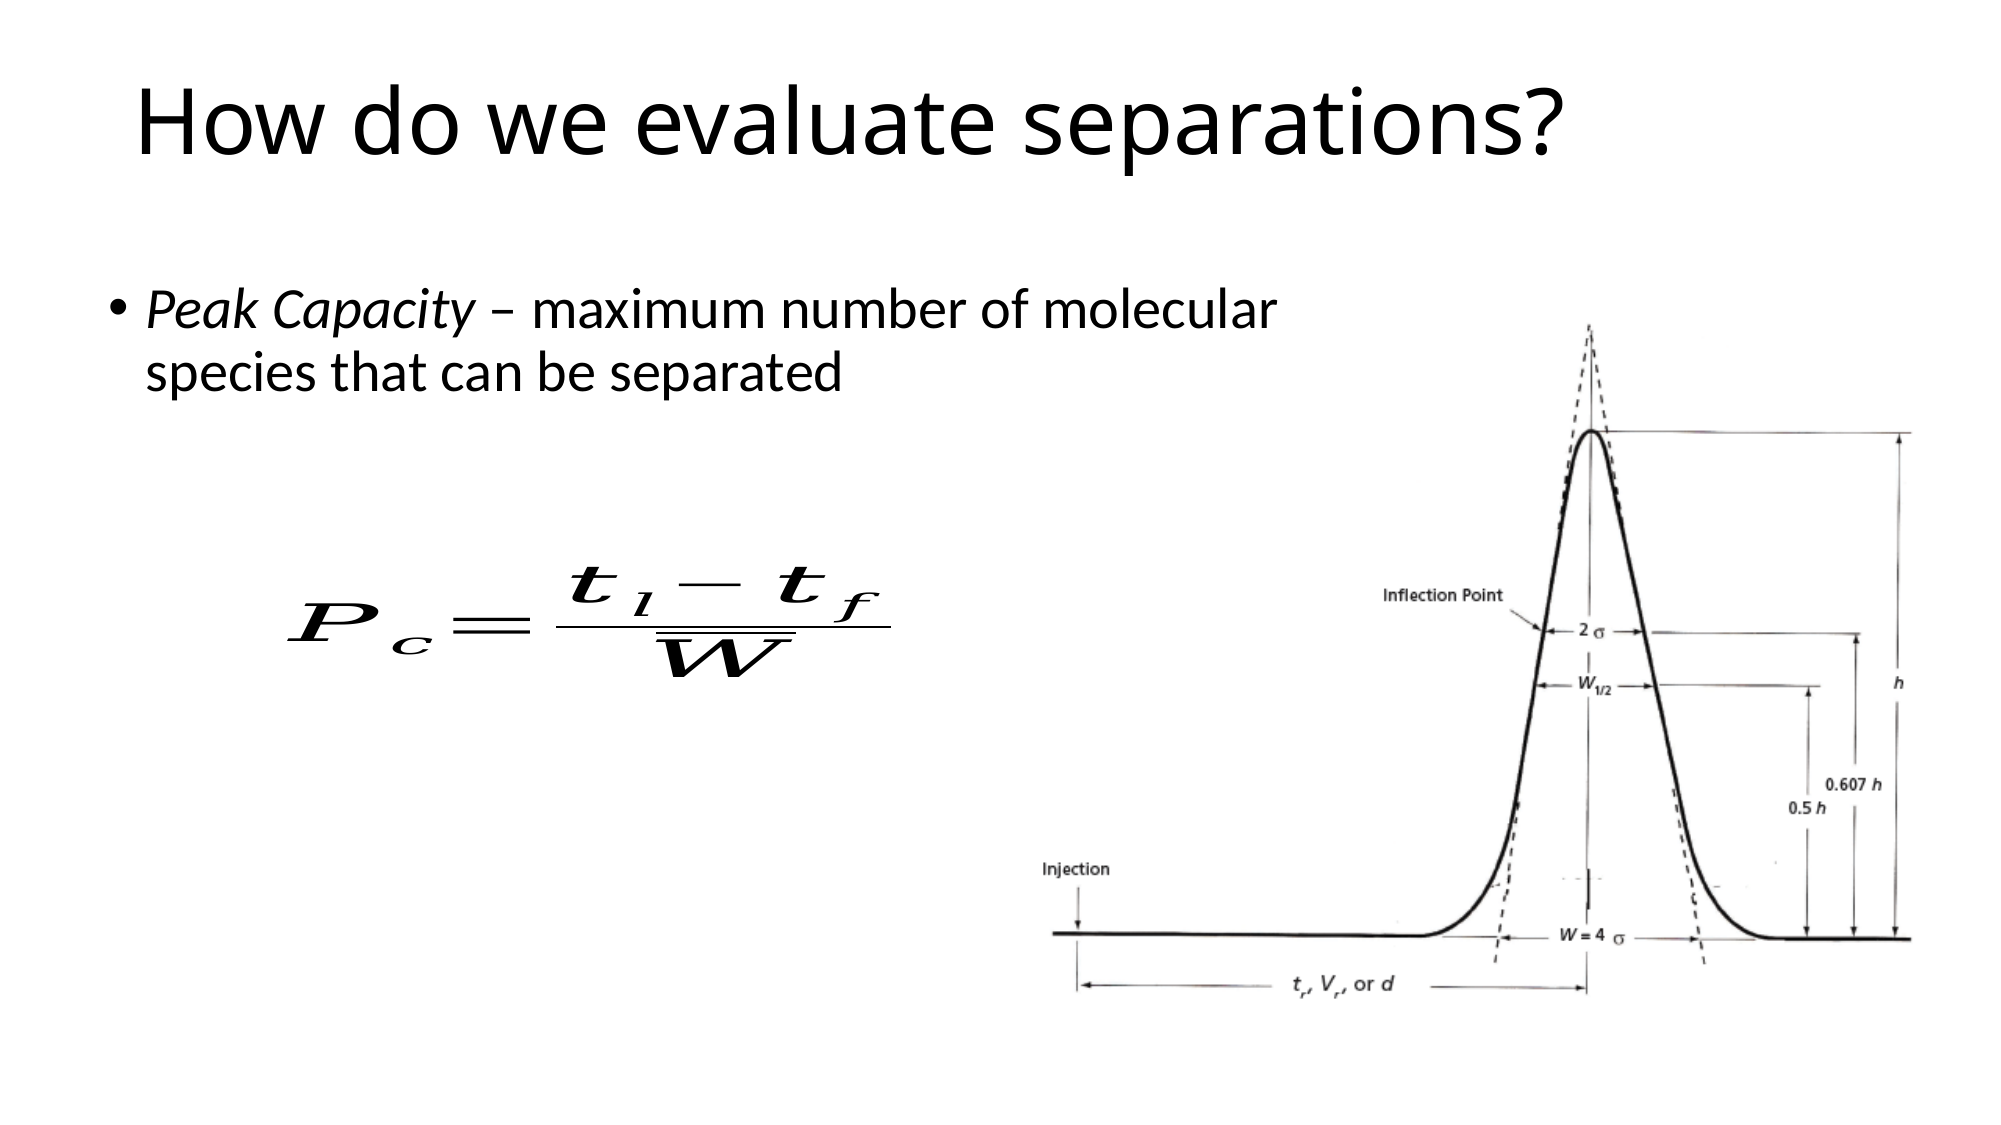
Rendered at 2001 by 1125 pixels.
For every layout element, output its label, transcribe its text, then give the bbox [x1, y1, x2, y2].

list Peak Capacity – maximum number of molecular species that can be separated [93, 270, 1314, 985]
picture [1039, 290, 1952, 1013]
title How do we evaluate separations? [118, 42, 1844, 208]
